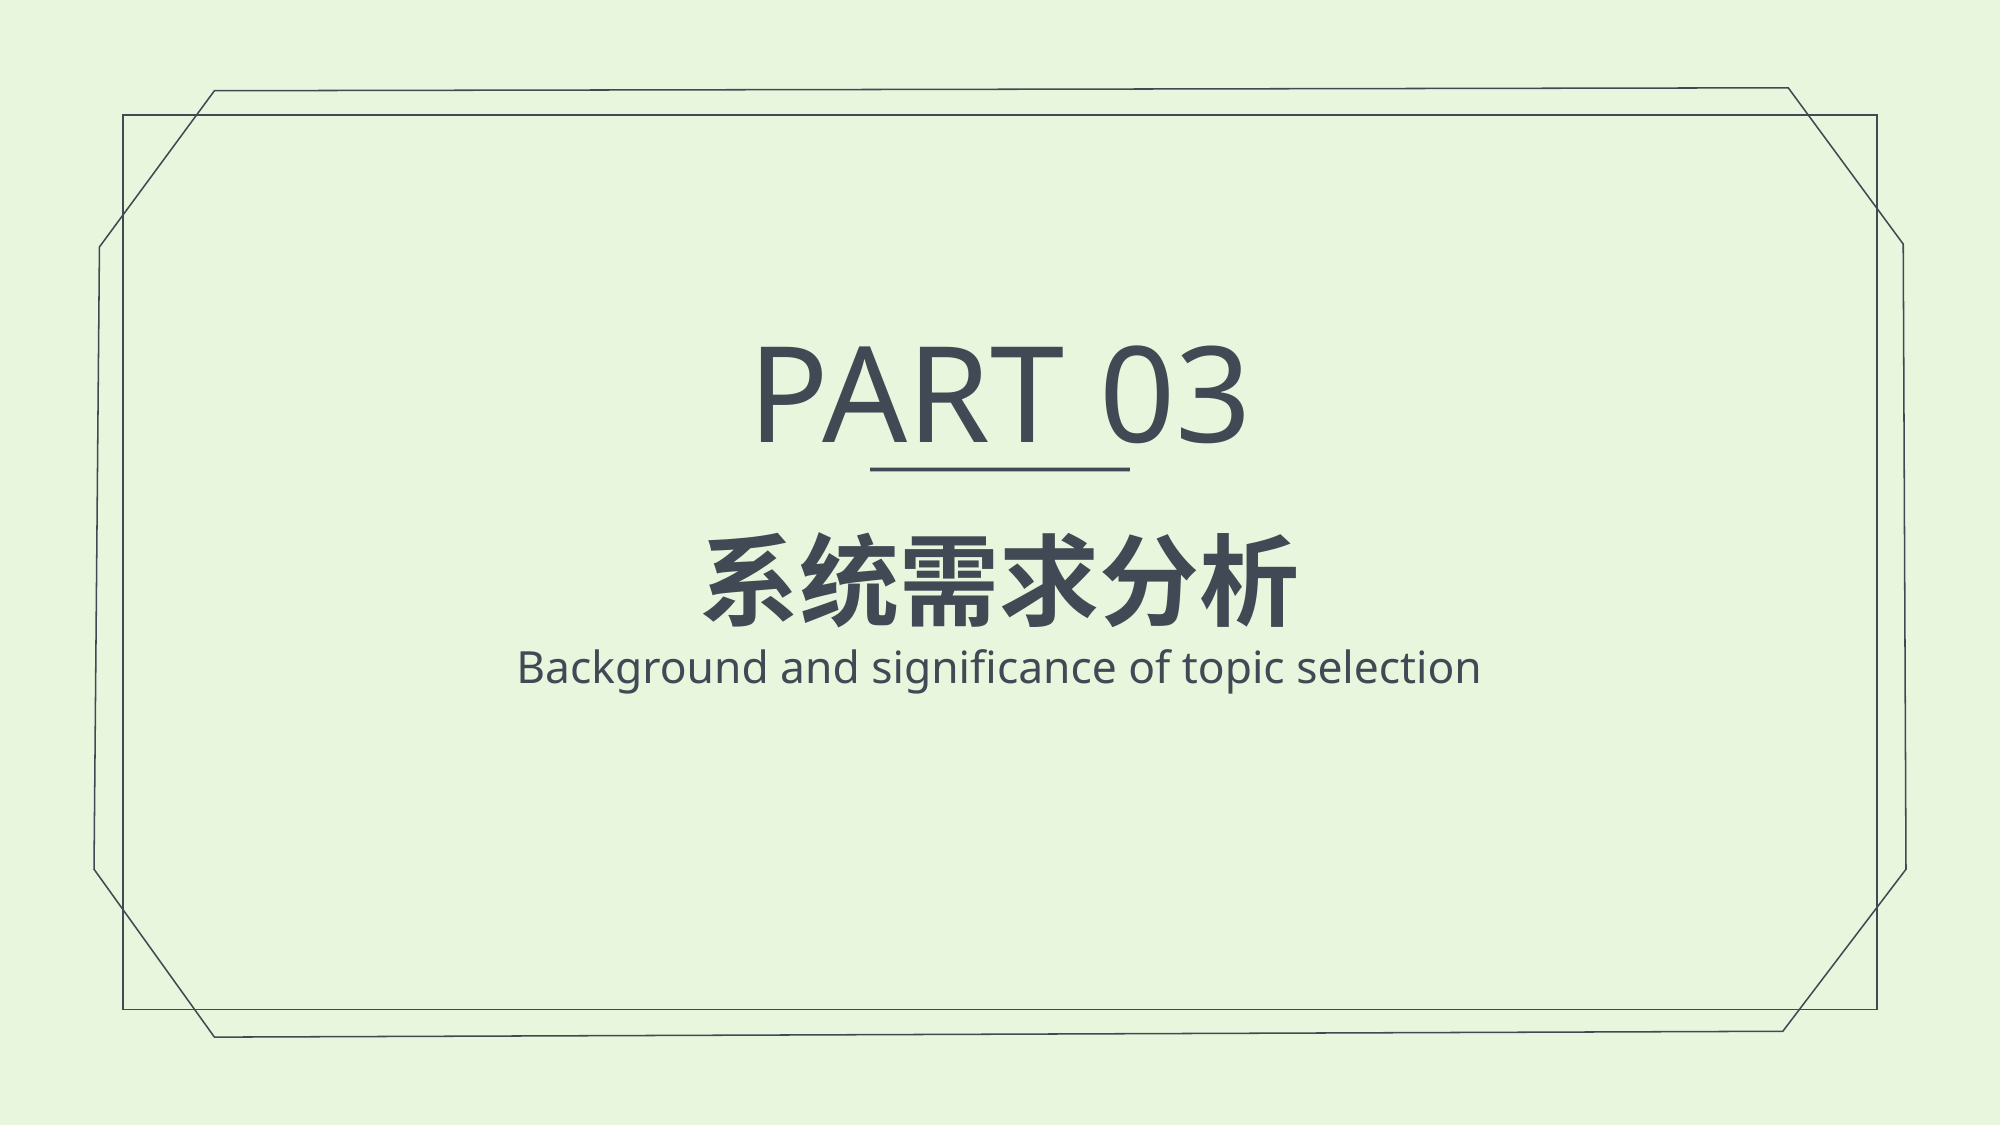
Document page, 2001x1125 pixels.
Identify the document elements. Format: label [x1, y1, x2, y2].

text_box [93, 87, 1906, 1038]
